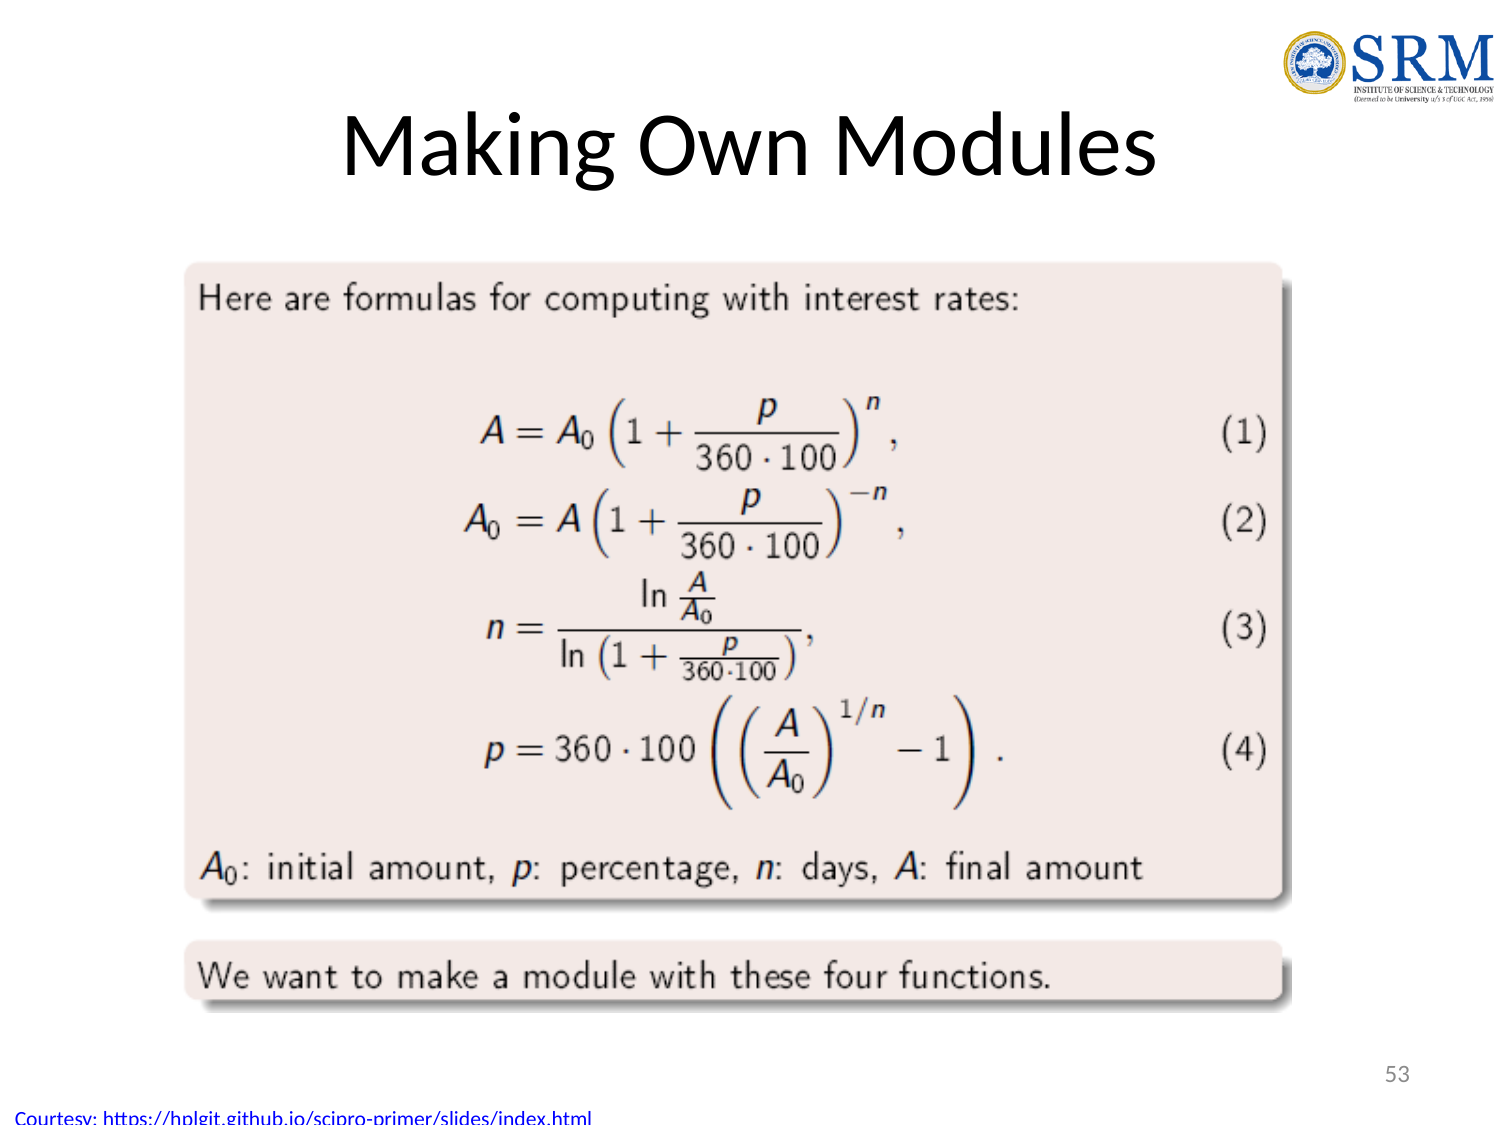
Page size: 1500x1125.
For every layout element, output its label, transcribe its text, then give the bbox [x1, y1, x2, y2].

text_box Courtesy: https://hplgit.github.io/scipro-primer/slides/index.html [0, 1071, 763, 1125]
picture [1273, 1, 1500, 131]
title Making Own Modules [75, 45, 1425, 233]
picture [162, 241, 1293, 1013]
slide_number 53 [1074, 1042, 1425, 1103]
